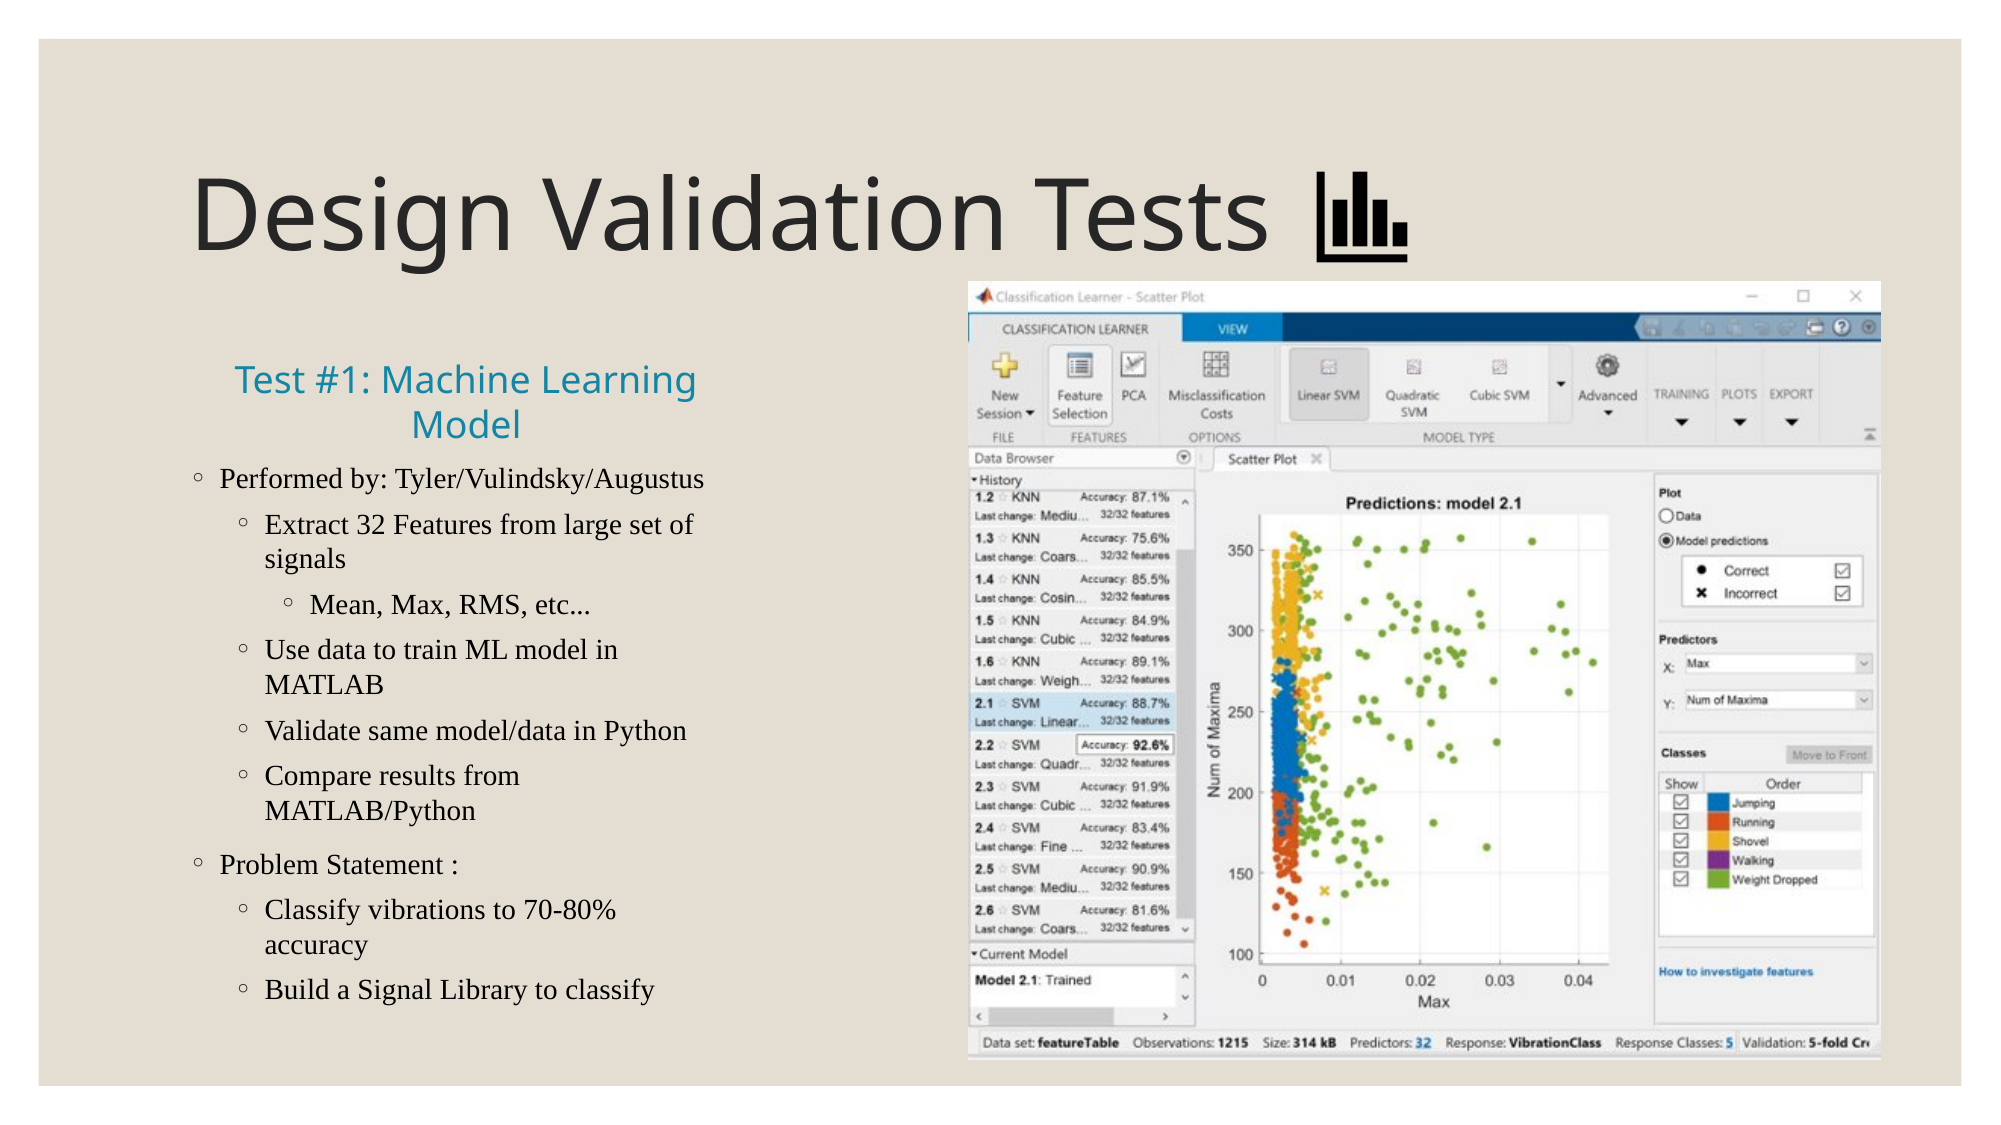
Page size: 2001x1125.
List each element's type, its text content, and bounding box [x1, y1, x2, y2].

list Performed by: Tyler/Vulindsky/Augustus Extract 32 Features from large set of signals Mean, Max, RMS, etc... Use data to train ML model in MATLAB Validate same model/data in Python Compare results from MATLAB/Python Problem Statement : Classify vibrations to 70-80% accuracy Build a Signal Library to classify [174, 452, 727, 1006]
list Test #1: Machine Learning Model [174, 348, 758, 454]
title Design Validation Tests [174, 105, 1825, 331]
picture [968, 153, 1881, 1060]
